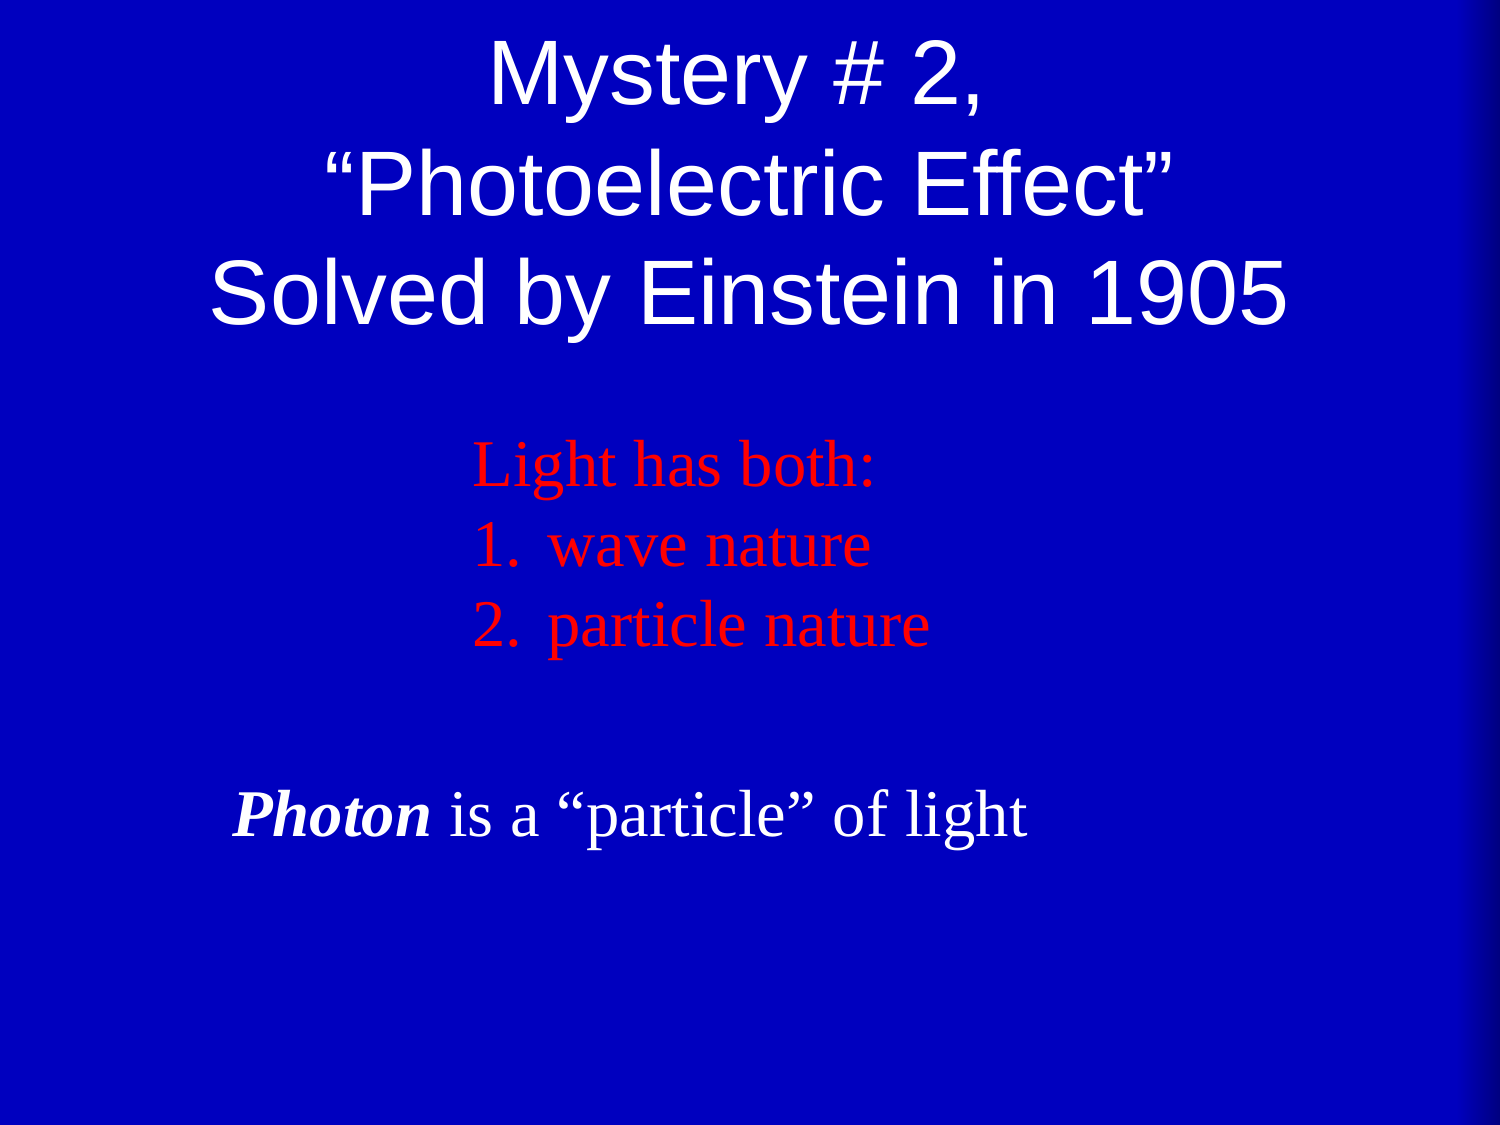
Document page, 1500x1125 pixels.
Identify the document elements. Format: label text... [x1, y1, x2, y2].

text_box Photon is a “particle” of light [217, 762, 1044, 858]
text_box Mystery # 2, “Photoelectric Effect” Solved by Einstein in 1905 [37, 84, 1463, 272]
text_box Light has both: wave nature particle nature [457, 412, 1043, 668]
